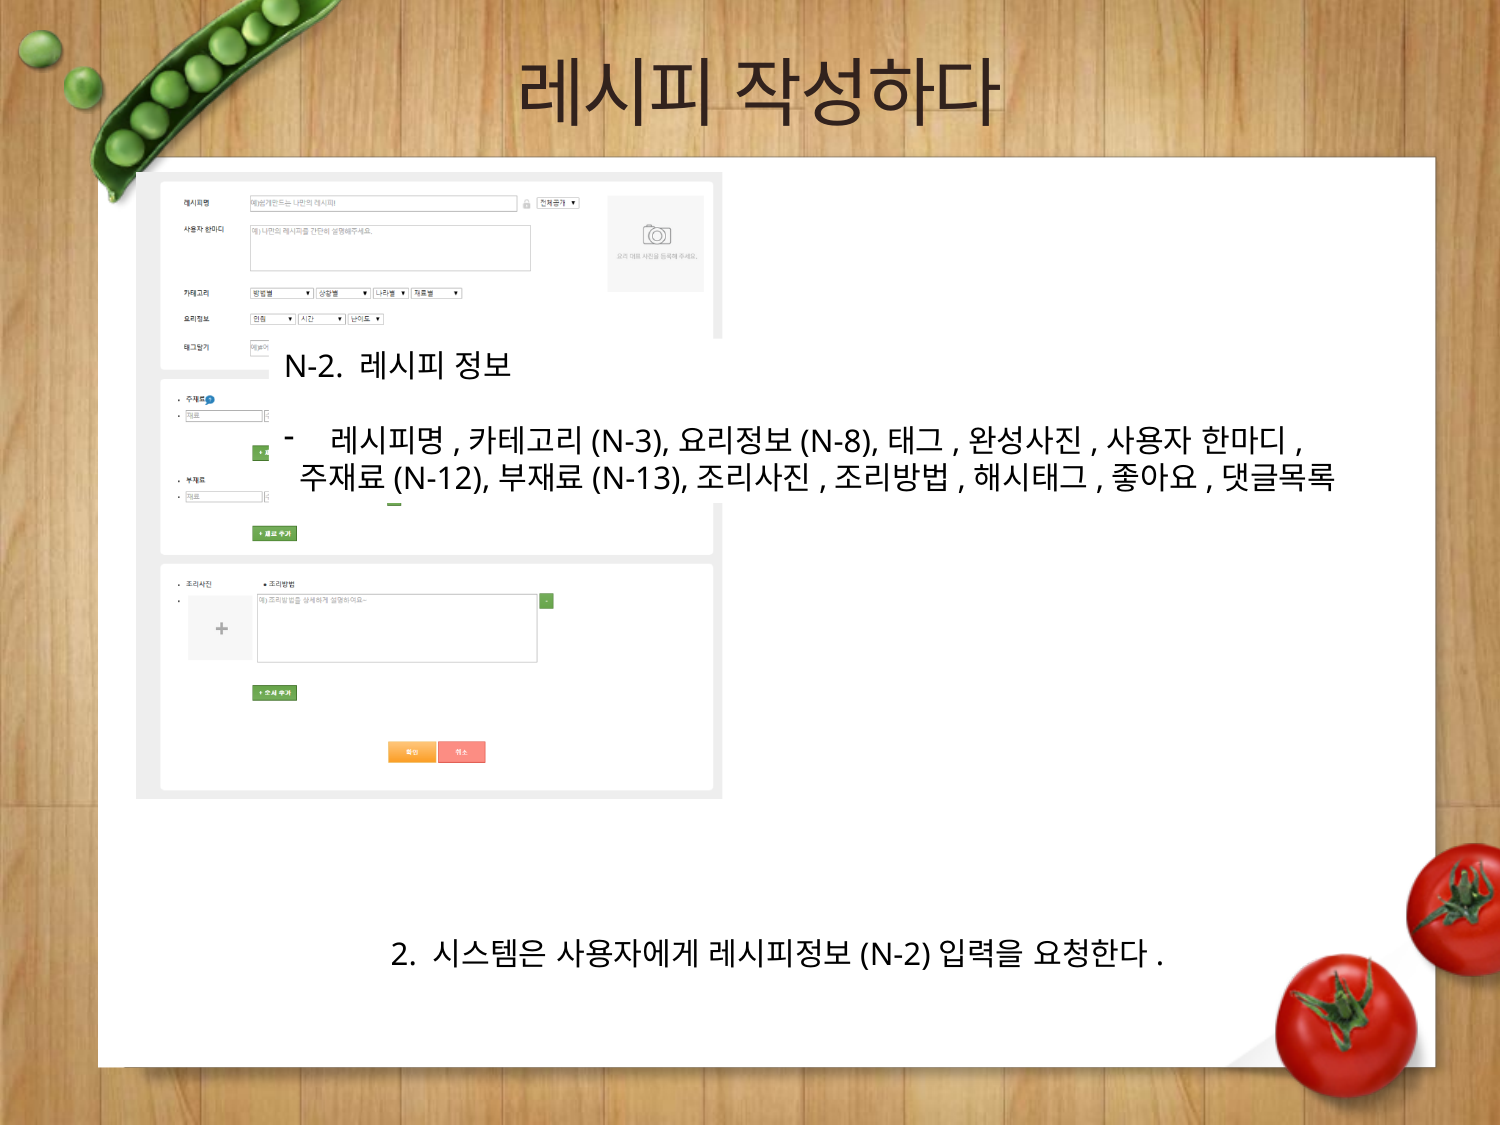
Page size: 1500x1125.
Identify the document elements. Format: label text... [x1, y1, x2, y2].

picture [0, 0, 1500, 1125]
text_box 레시피 작성하다 [385, 30, 1435, 147]
